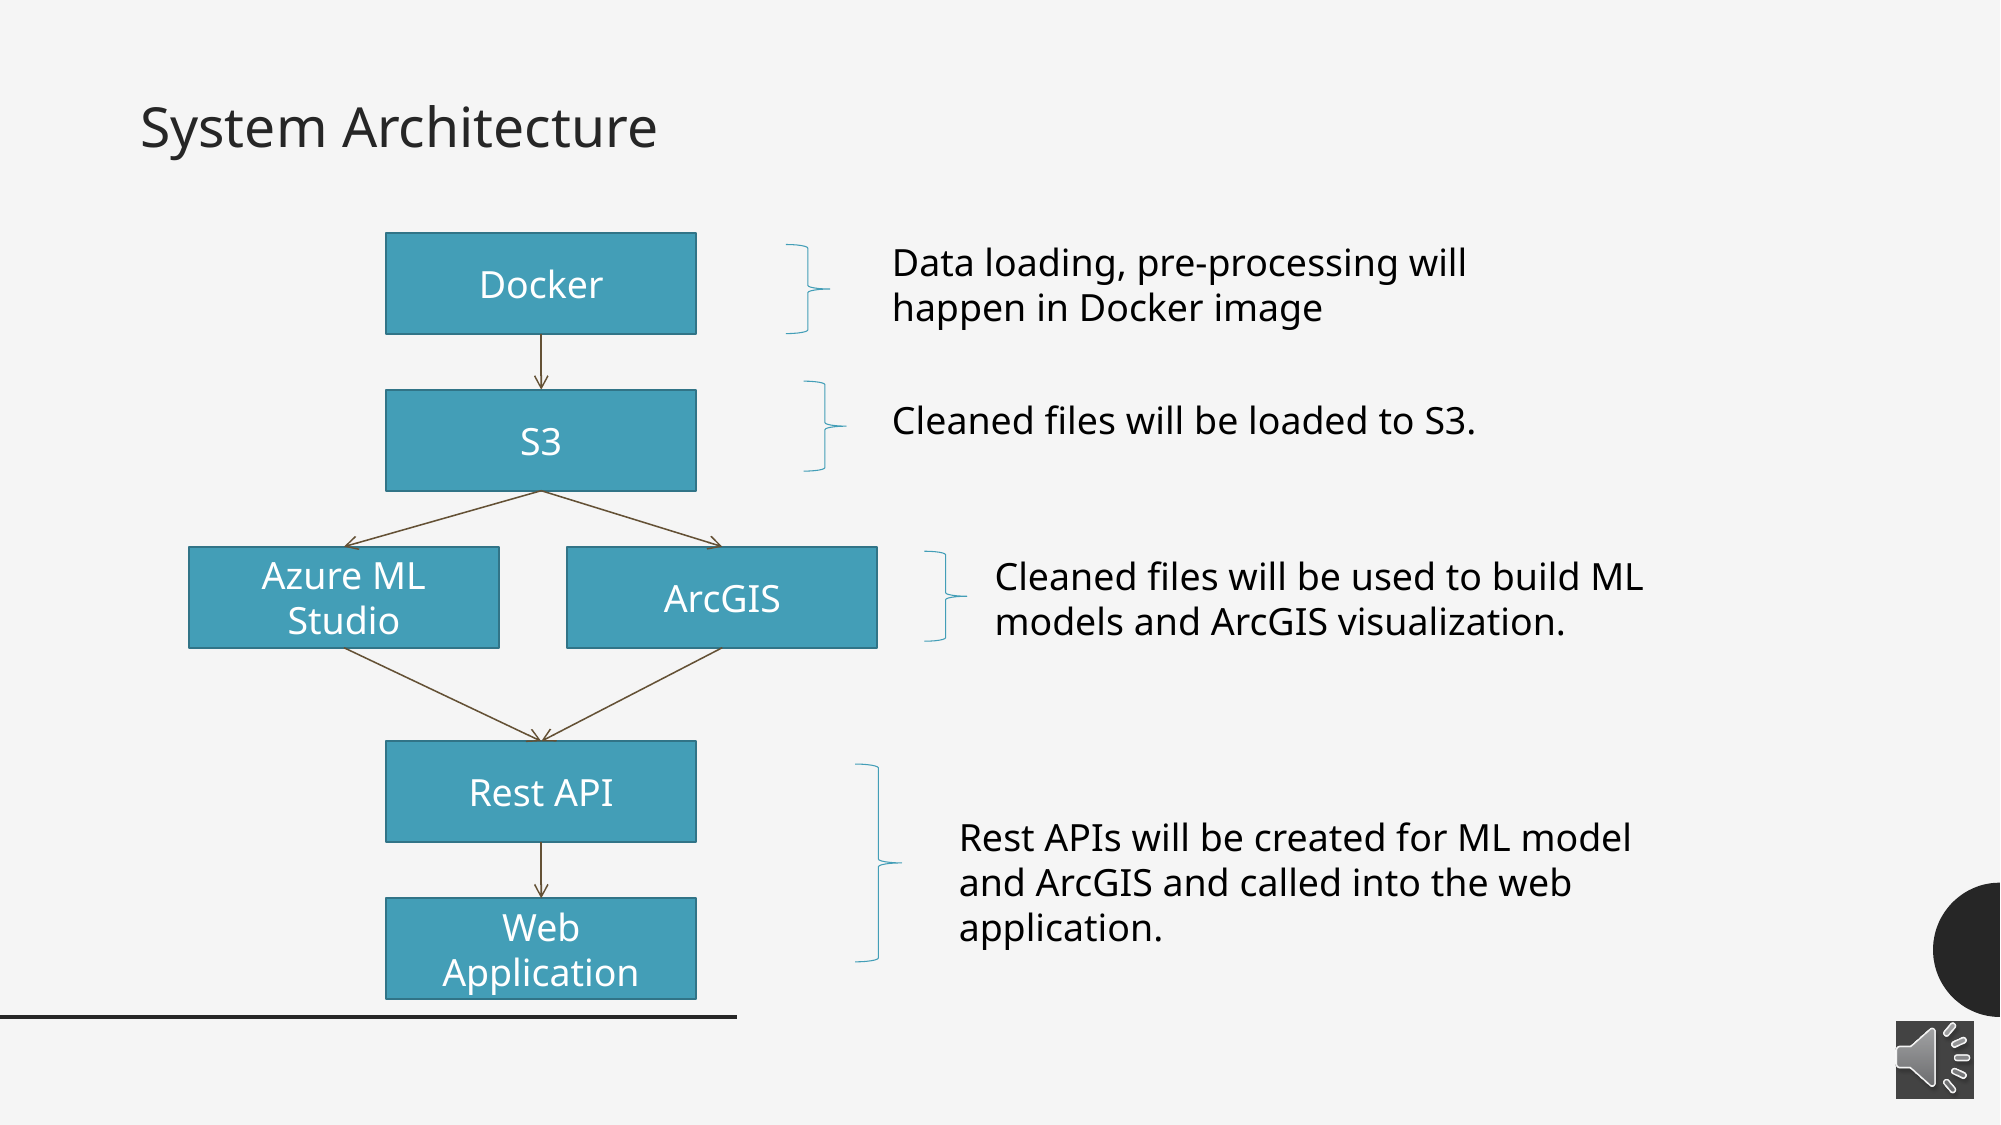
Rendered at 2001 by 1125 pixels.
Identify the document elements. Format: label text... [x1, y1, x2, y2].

text_box Rest APIs will be created for ML model and ArcGIS and called into the web application. [943, 806, 1681, 957]
text_box [803, 380, 847, 472]
text_box [855, 763, 903, 963]
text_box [343, 490, 541, 547]
text_box Rest API [385, 742, 697, 843]
text_box [785, 243, 831, 335]
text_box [541, 490, 723, 547]
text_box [541, 647, 723, 742]
text_box [924, 550, 968, 642]
picture [1894, 1019, 1975, 1100]
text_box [343, 647, 541, 742]
text_box Azure ML Studio [188, 546, 500, 649]
text_box ArcGIS [566, 546, 878, 649]
text_box Cleaned files will be loaded to S3. [877, 389, 1615, 450]
text_box Cleaned files will be used to build ML models and ArcGIS visualization. [979, 545, 1717, 651]
text_box Docker [385, 232, 697, 335]
text_box S3 [385, 389, 697, 490]
title System Architecture [125, 91, 1875, 233]
text_box Web Application [385, 897, 697, 1000]
text_box Data loading, pre-processing will happen in Docker image [877, 232, 1615, 337]
